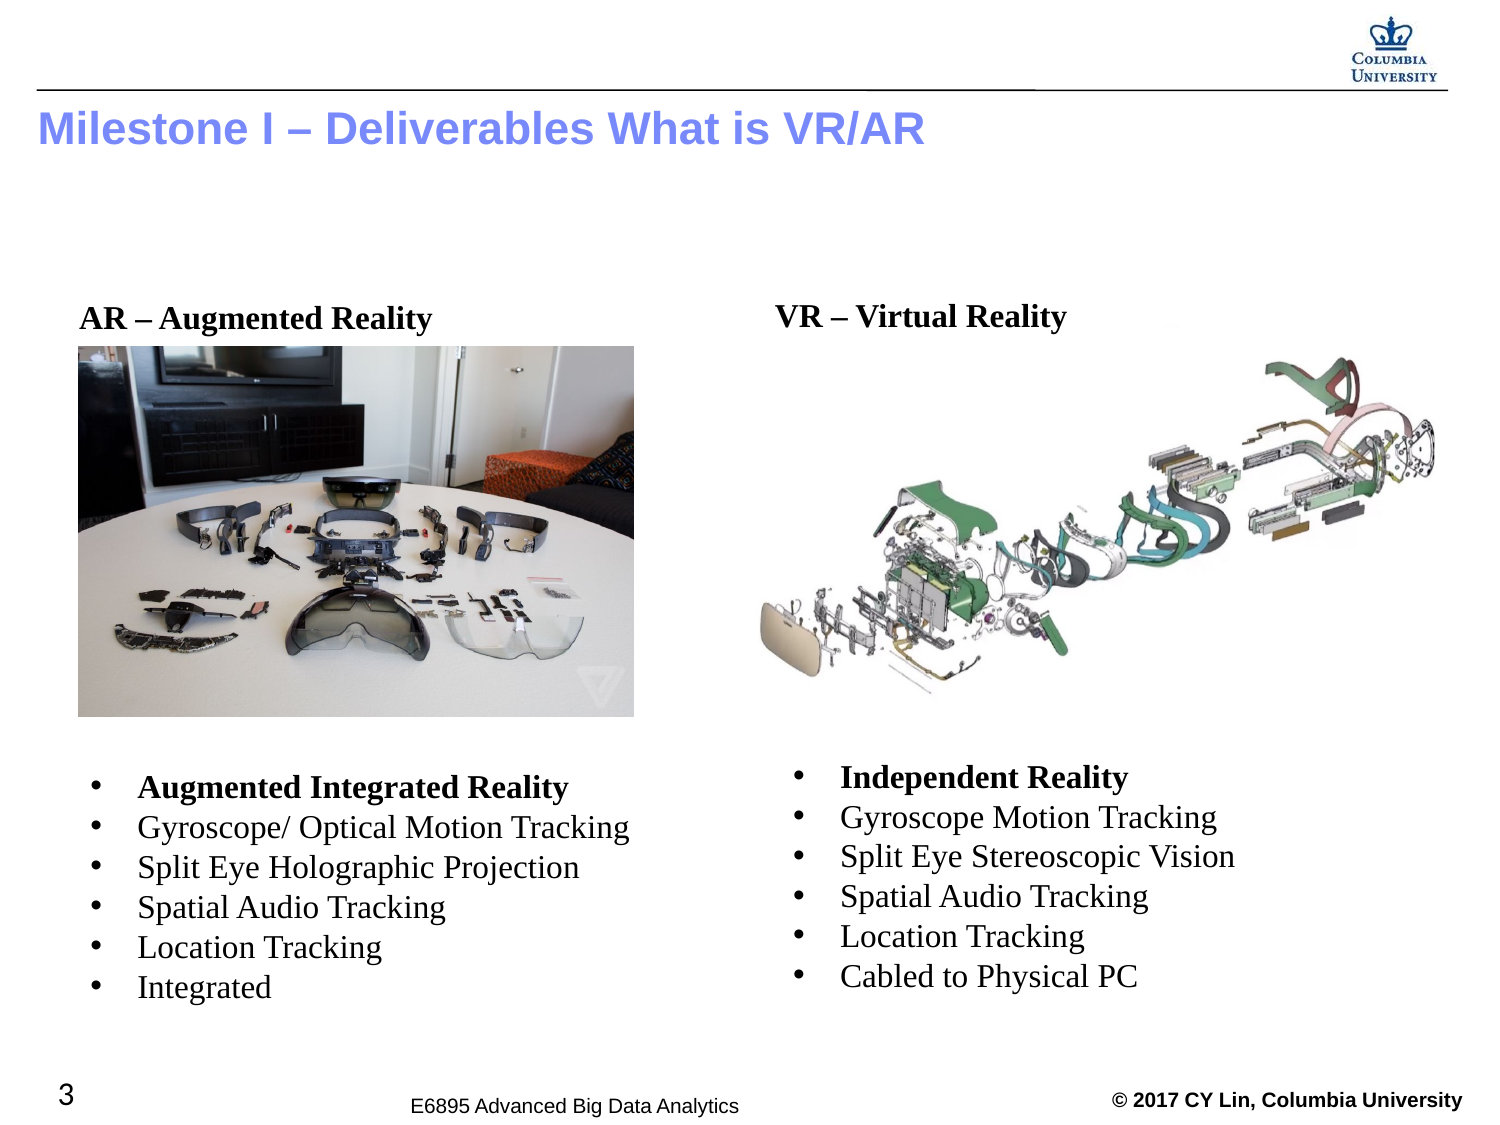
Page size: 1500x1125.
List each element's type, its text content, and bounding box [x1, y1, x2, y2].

text_box Augmented Integrated Reality Gyroscope/ Optical Motion Tracking Split Eye Holographic Projection Spatial Audio Tracking Location Tracking Integrated [82, 757, 639, 1053]
text_box VR – Virtual Reality [767, 286, 1076, 324]
picture [1350, 14, 1438, 85]
picture [748, 324, 1435, 709]
slide_number 3 [49, 1063, 261, 1120]
picture [78, 346, 635, 718]
text_box Independent Reality Gyroscope Motion Tracking Split Eye Stereoscopic Vision Spatial Audio Tracking Location Tracking Cabled to Physical PC [785, 747, 1244, 1042]
text_box AR – Augmented Reality [71, 289, 450, 344]
title Milestone I – Deliverables What is VR/AR [29, 96, 1435, 207]
